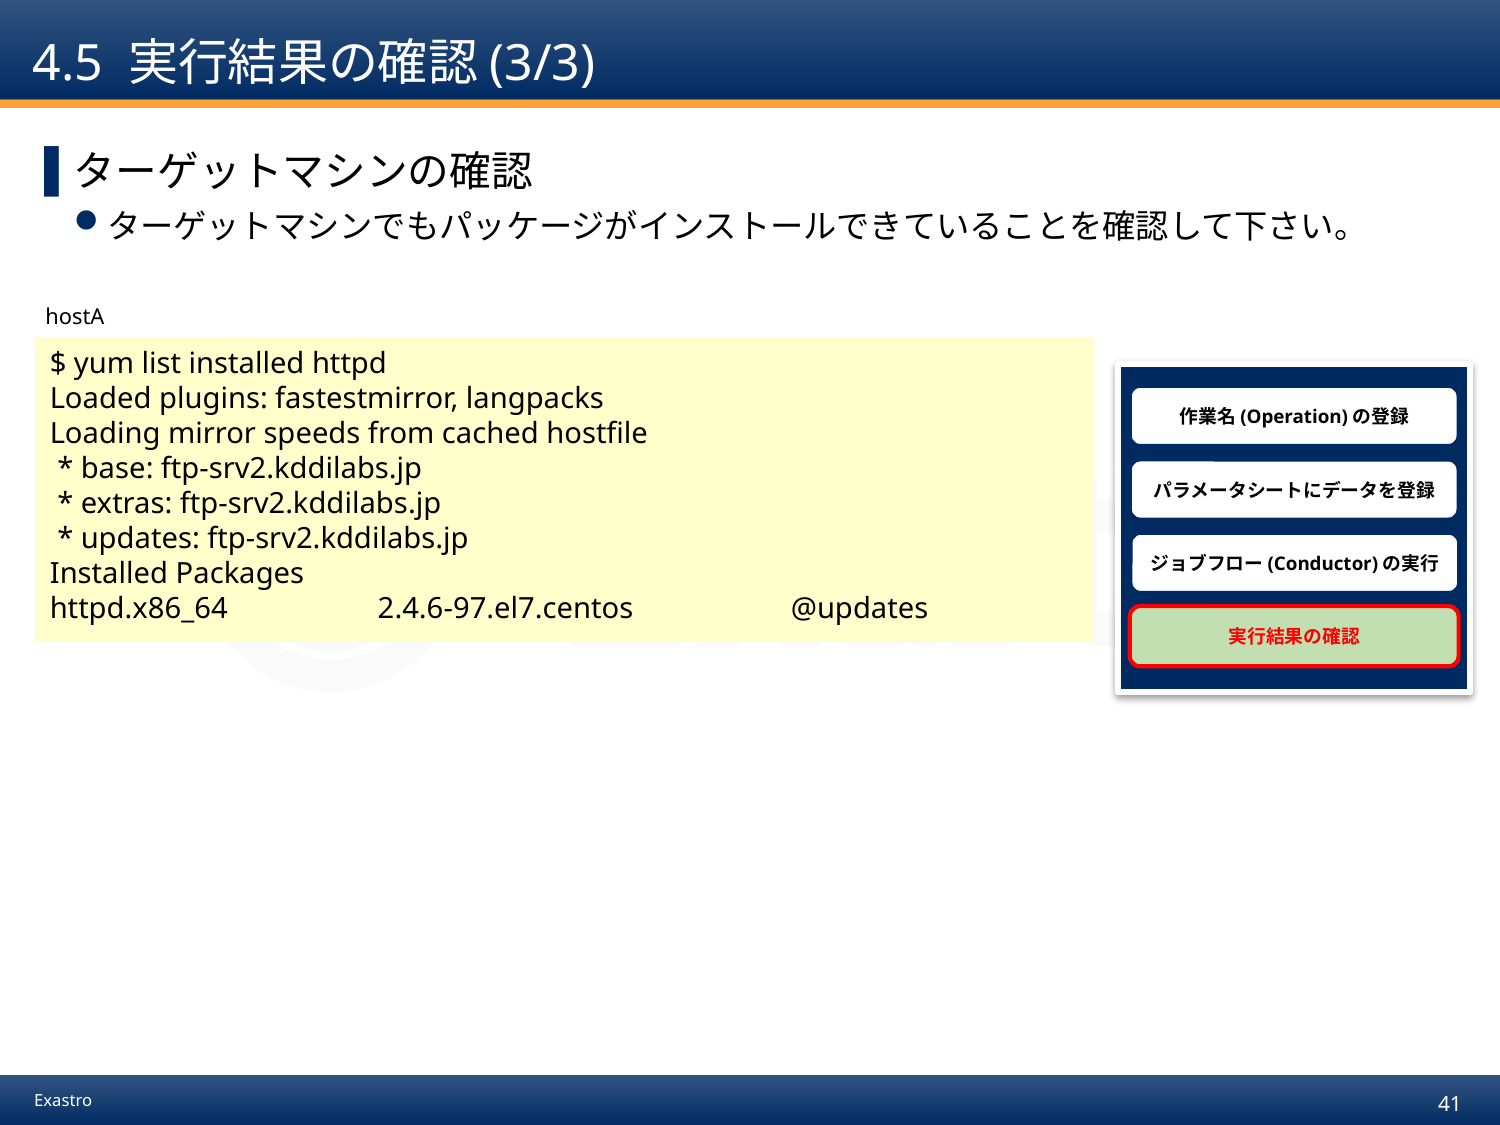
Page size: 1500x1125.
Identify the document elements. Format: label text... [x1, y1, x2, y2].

text_box hostA [30, 295, 325, 337]
picture [0, 0, 1500, 1125]
title 4.5 実行結果の確認(3/3) [17, 18, 1459, 96]
text_box 実行結果の確認 [1127, 603, 1461, 669]
text_box ジョブフロー(Conductor)の実行 [1128, 530, 1462, 596]
text_box $ yum list installed httpd Loaded plugins: fastestmirror, langpacks Loading mirror speeds from cached hostfile * base: ftp-srv2.kddilabs.jp * extras: ftp-srv2.kddilabs.jp * updates: ftp-srv2.kddilabs.jp Installed Packages httpd.x86_64 2.4.6-97.el7.centos @updates [35, 337, 1094, 642]
text_box [1115, 361, 1473, 695]
text_box パラメータシートにデータを登録 [1127, 457, 1461, 522]
list ターゲットマシンの確認 ターゲットマシンでもパッケージがインストールできていることを確認して下さい。 [29, 137, 1500, 1059]
text_box 作業名(Operation)の登録 [1127, 383, 1461, 449]
